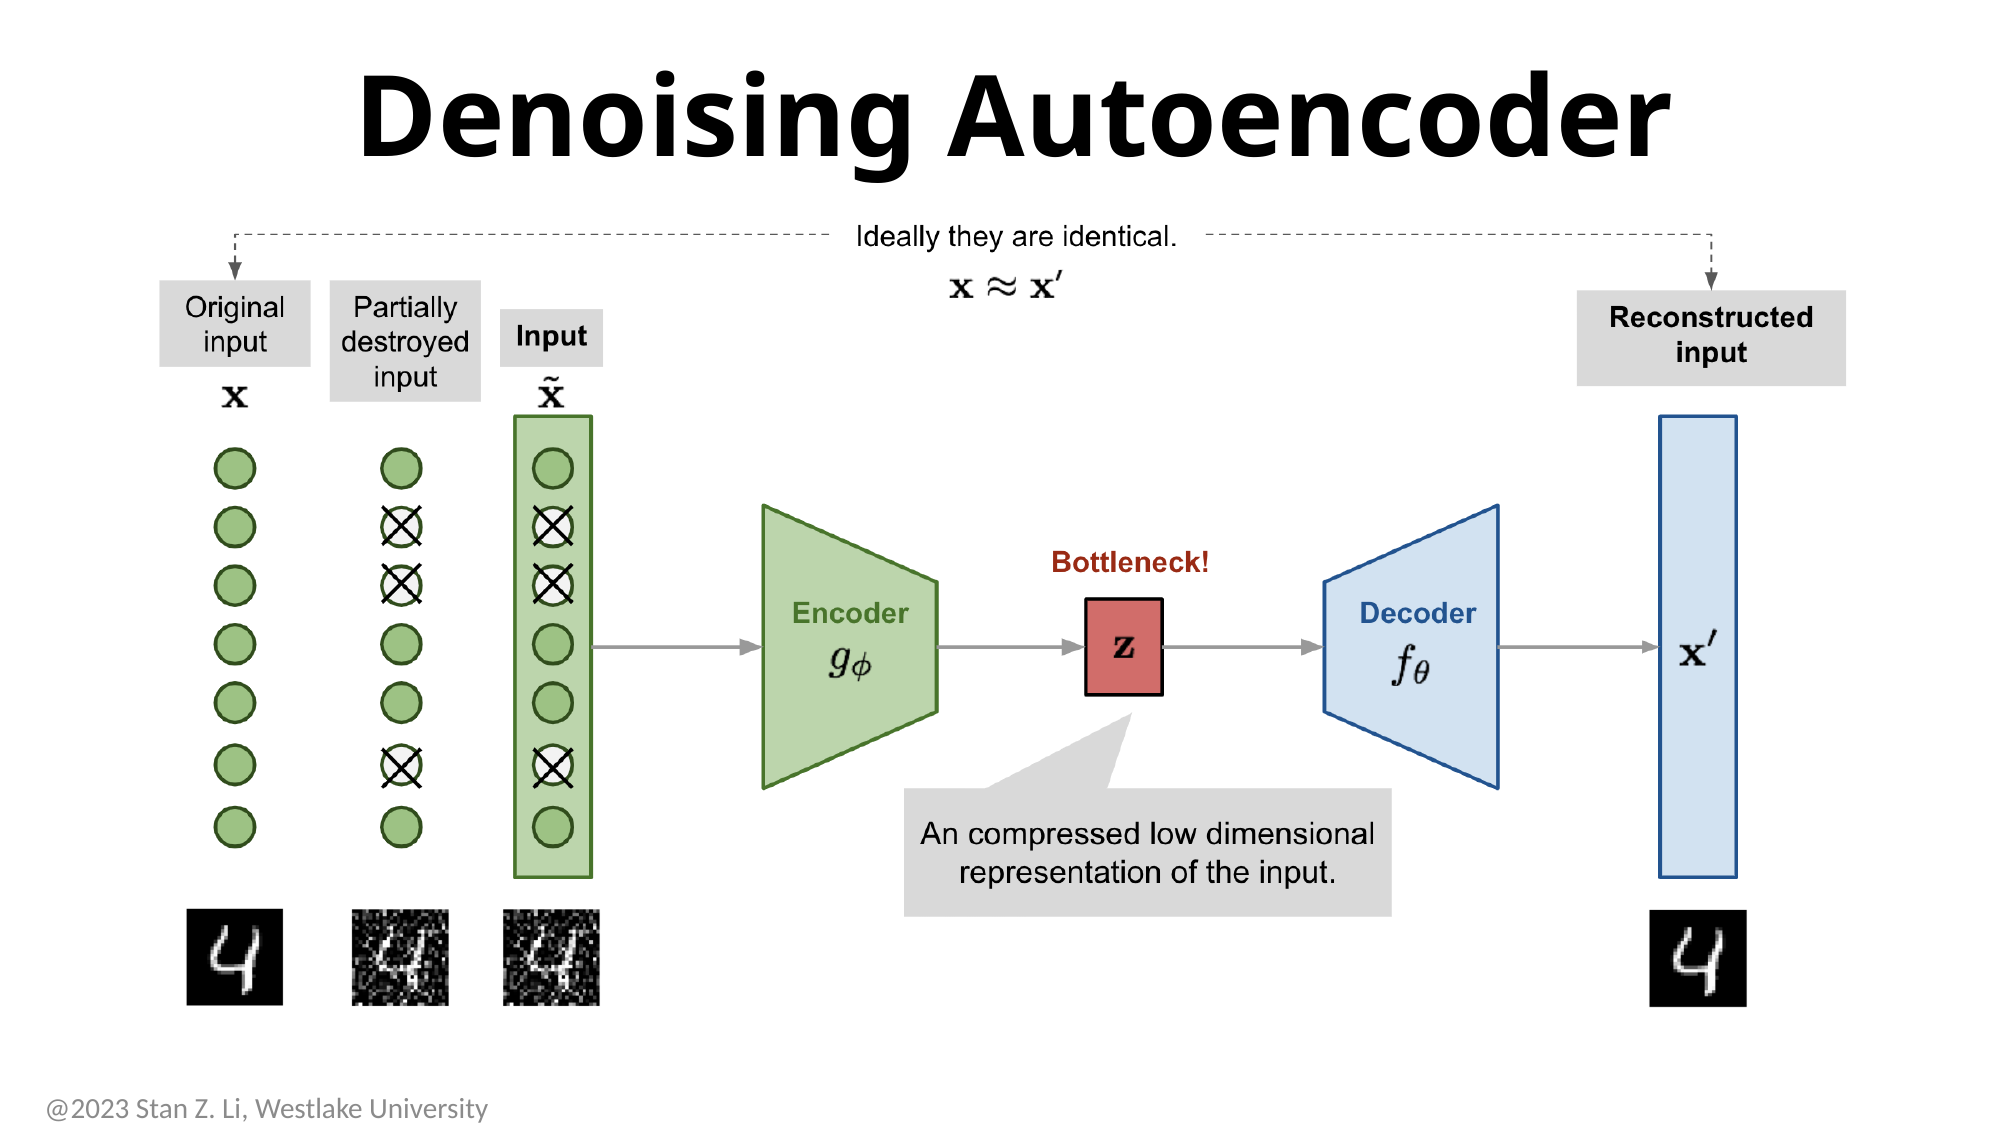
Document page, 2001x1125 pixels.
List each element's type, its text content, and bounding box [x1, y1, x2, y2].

picture [137, 209, 1863, 1031]
title Denoising Autoencoder [0, 39, 2000, 202]
footer @2023 Stan Z. Li, Westlake University [29, 1088, 739, 1125]
